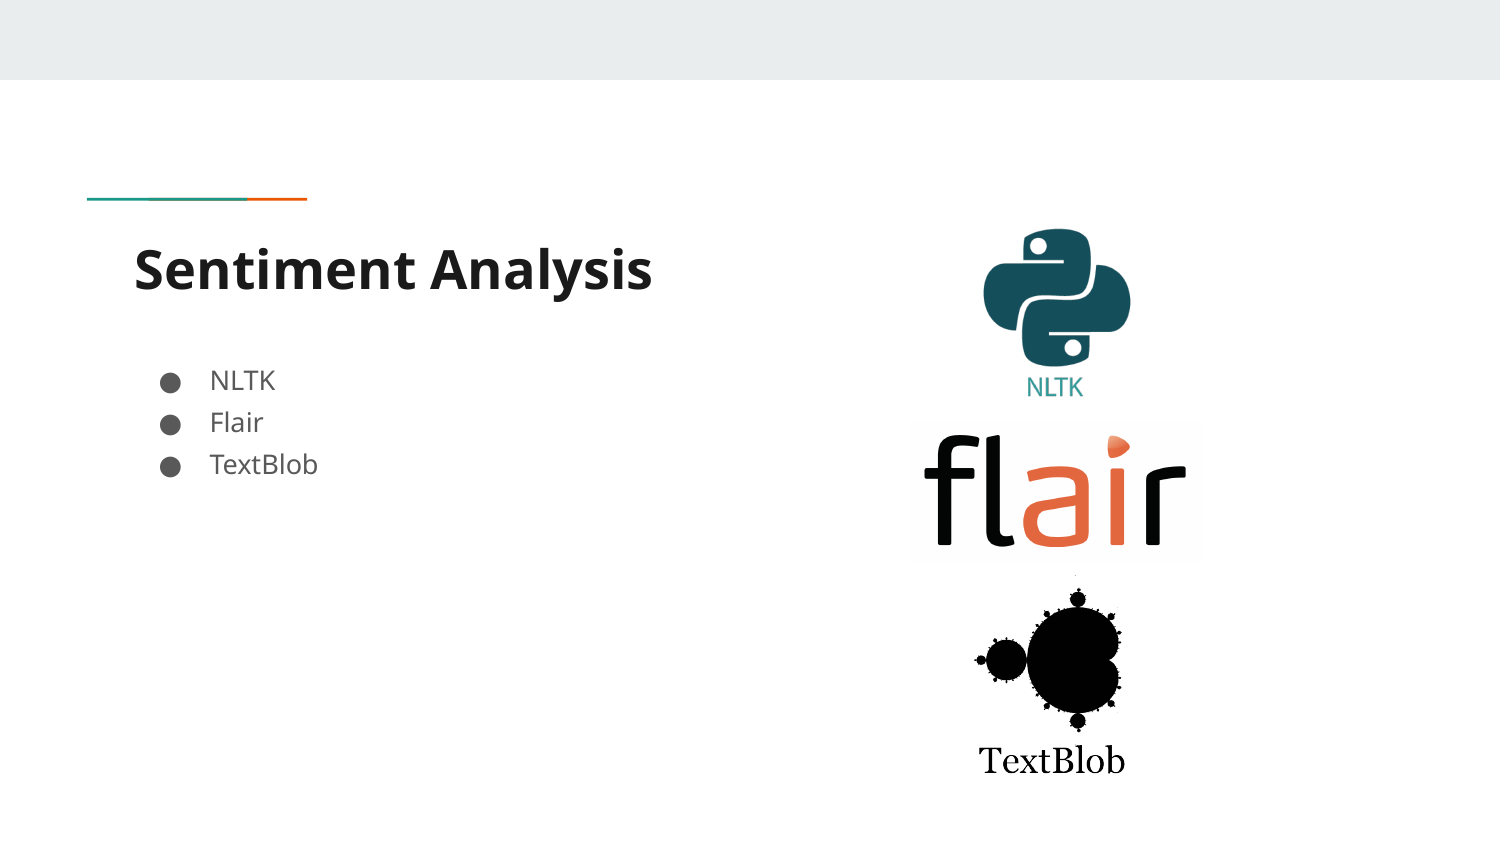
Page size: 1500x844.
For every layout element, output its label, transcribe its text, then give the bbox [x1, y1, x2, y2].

list NLTK Flair TextBlob [119, 341, 776, 712]
picture [910, 421, 1203, 564]
picture [935, 574, 1177, 796]
title Sentiment Analysis [119, 216, 680, 341]
picture [970, 215, 1143, 403]
